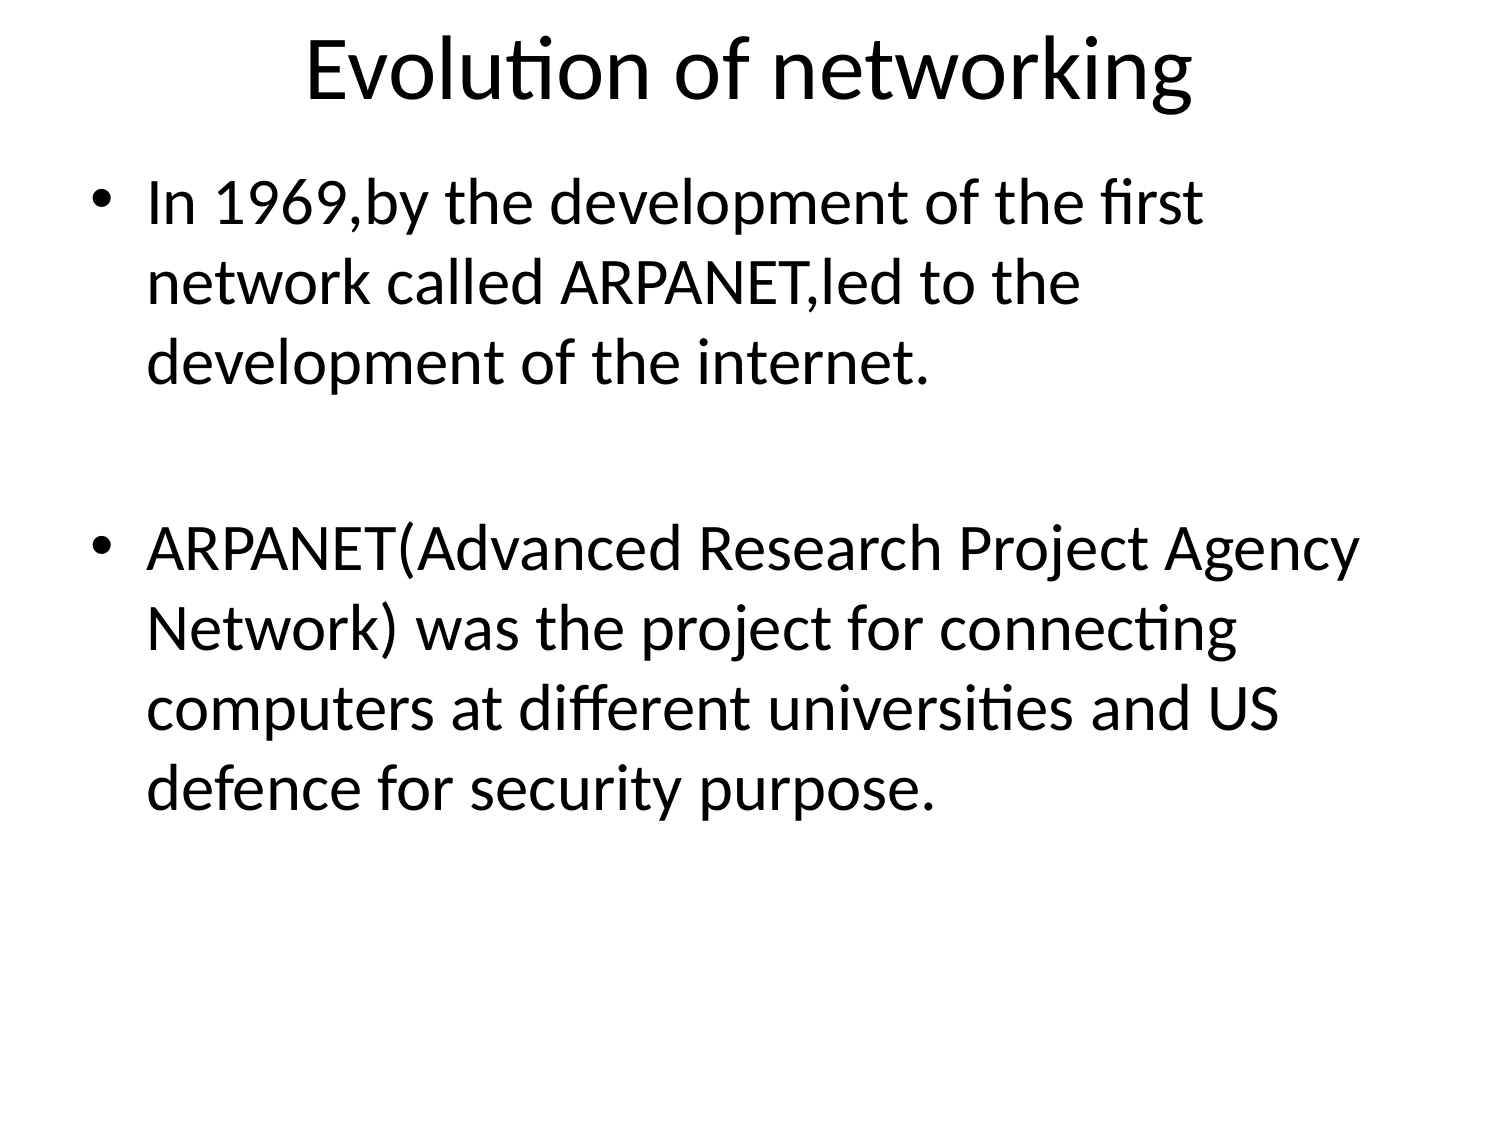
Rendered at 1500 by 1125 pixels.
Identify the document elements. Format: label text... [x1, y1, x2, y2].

title Evolution of networking [75, 0, 1425, 125]
list In 1969,by the development of the first network called ARPANET,led to the development of the internet. ARPANET(Advanced Research Project Agency Network) was the project for connecting computers at different universities and US defence for security purpose. [75, 149, 1425, 1005]
